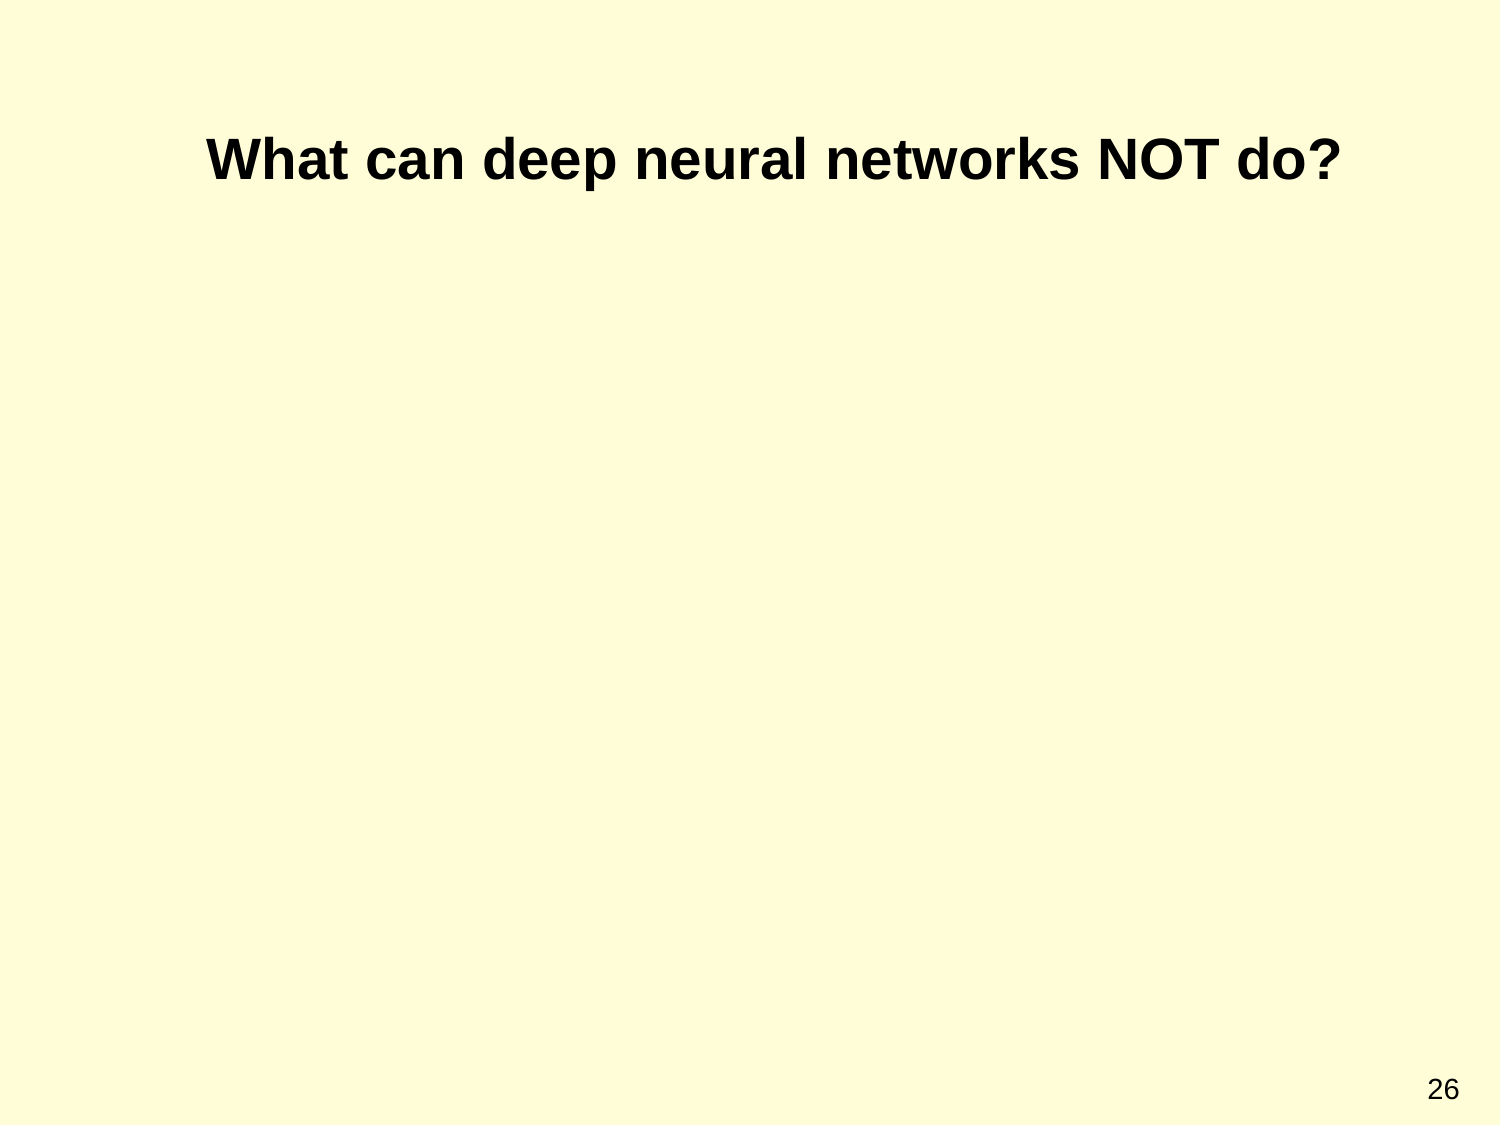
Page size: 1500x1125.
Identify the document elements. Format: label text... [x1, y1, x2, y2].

text_box What can deep neural networks NOT do? [137, 62, 1413, 250]
slide_number 26 [1162, 1062, 1475, 1125]
